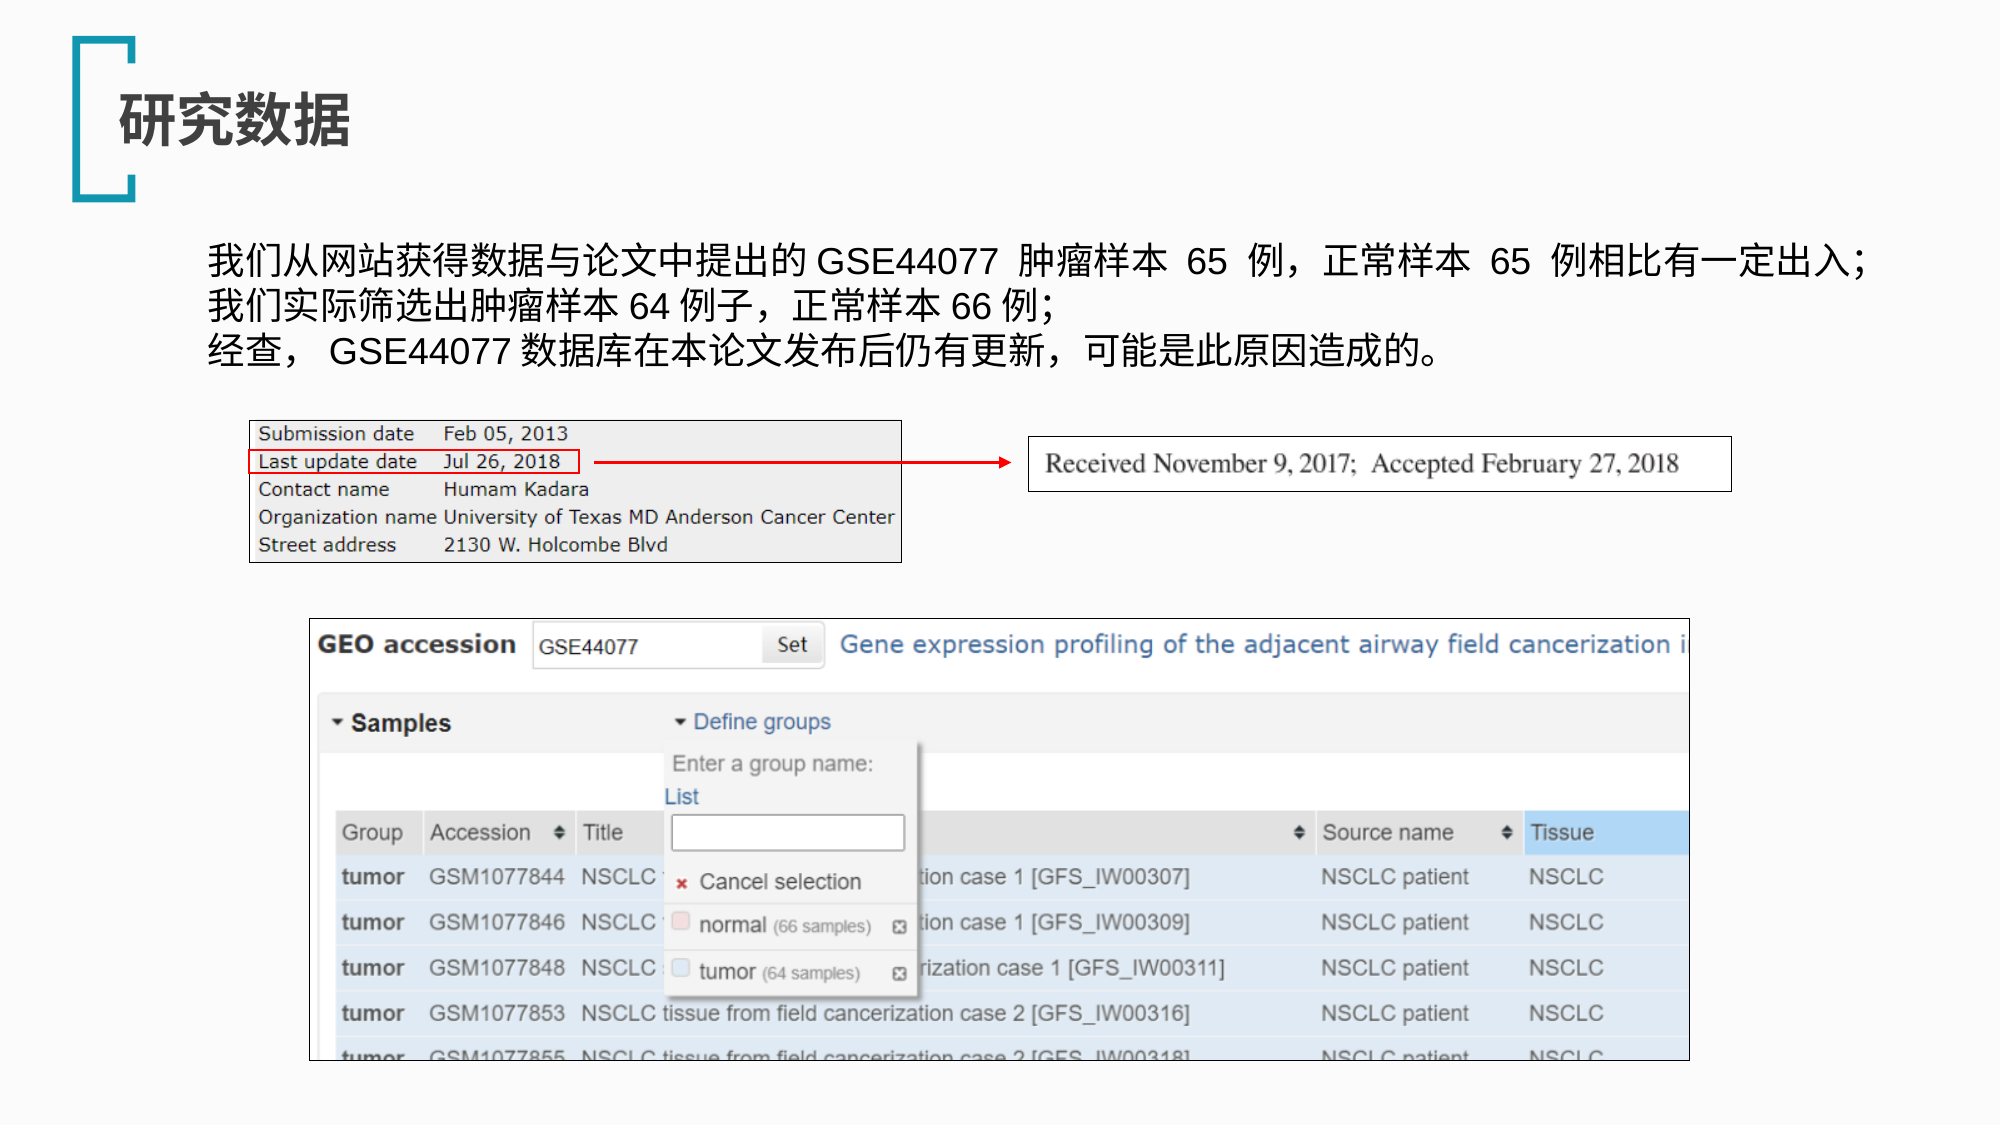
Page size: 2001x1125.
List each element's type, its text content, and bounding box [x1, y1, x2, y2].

text_box 我们从网站获得数据与论文中提出的GSE44077 肿瘤样本 65 例，正常样本 65 例相比有一定出入； 我们实际筛选出肿瘤样本64例子，正常样本66例； 经查，GSE44077数据库在本论文发布后仍有更新，可能是此原因造成的。 [192, 229, 1897, 379]
picture [1028, 436, 1732, 492]
picture [249, 419, 902, 563]
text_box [72, 35, 745, 203]
picture [309, 618, 1690, 1061]
